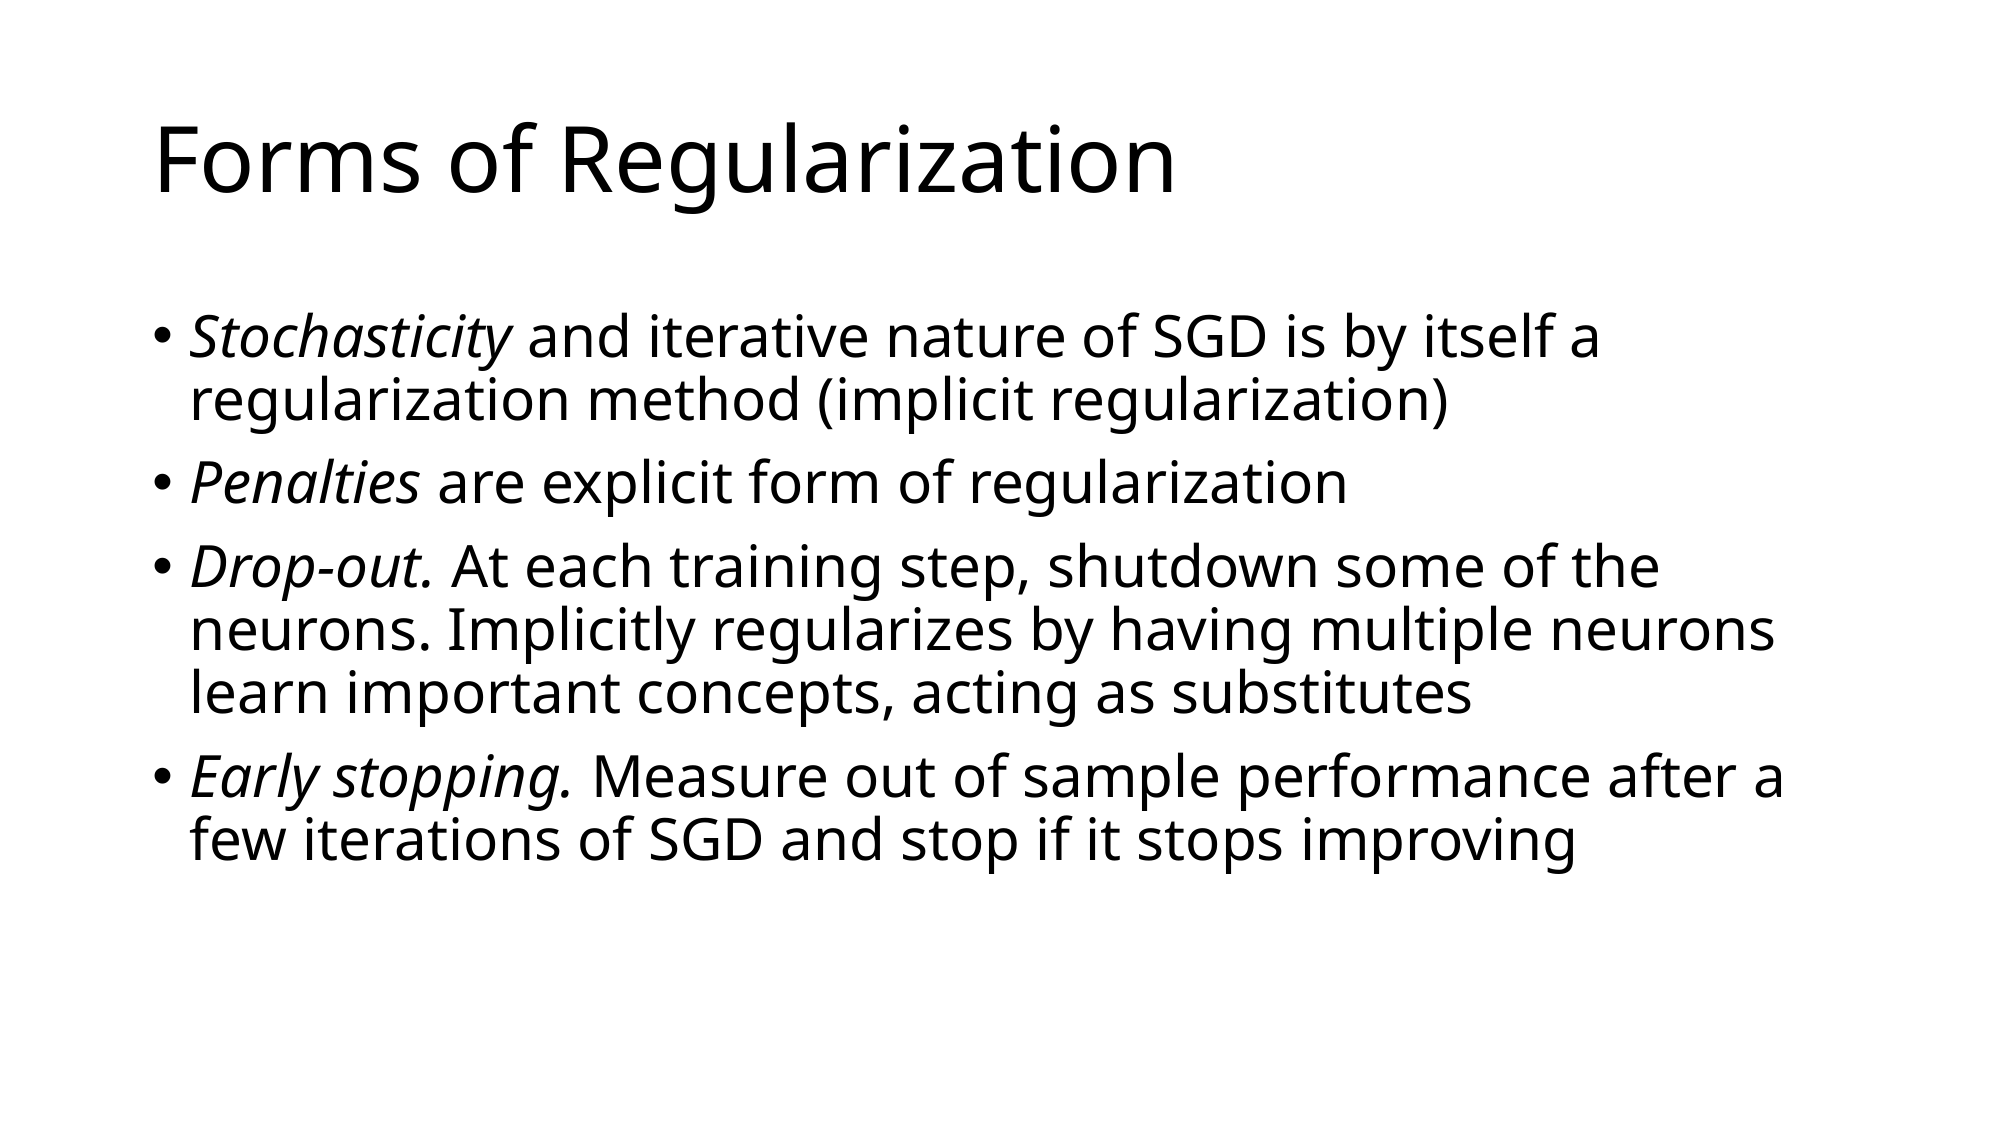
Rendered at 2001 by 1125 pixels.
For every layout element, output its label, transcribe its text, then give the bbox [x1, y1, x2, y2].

list Stochasticity and iterative nature of SGD is by itself a regularization method (implicit regularization) Penalties are explicit form of regularization Drop-out. At each training step, shutdown some of the neurons. Implicitly regularizes by having multiple neurons learn important concepts, acting as substitutes Early stopping. Measure out of sample performance after a few iterations of SGD and stop if it stops improving [137, 299, 1863, 1014]
title Forms of Regularization [137, 53, 1863, 272]
